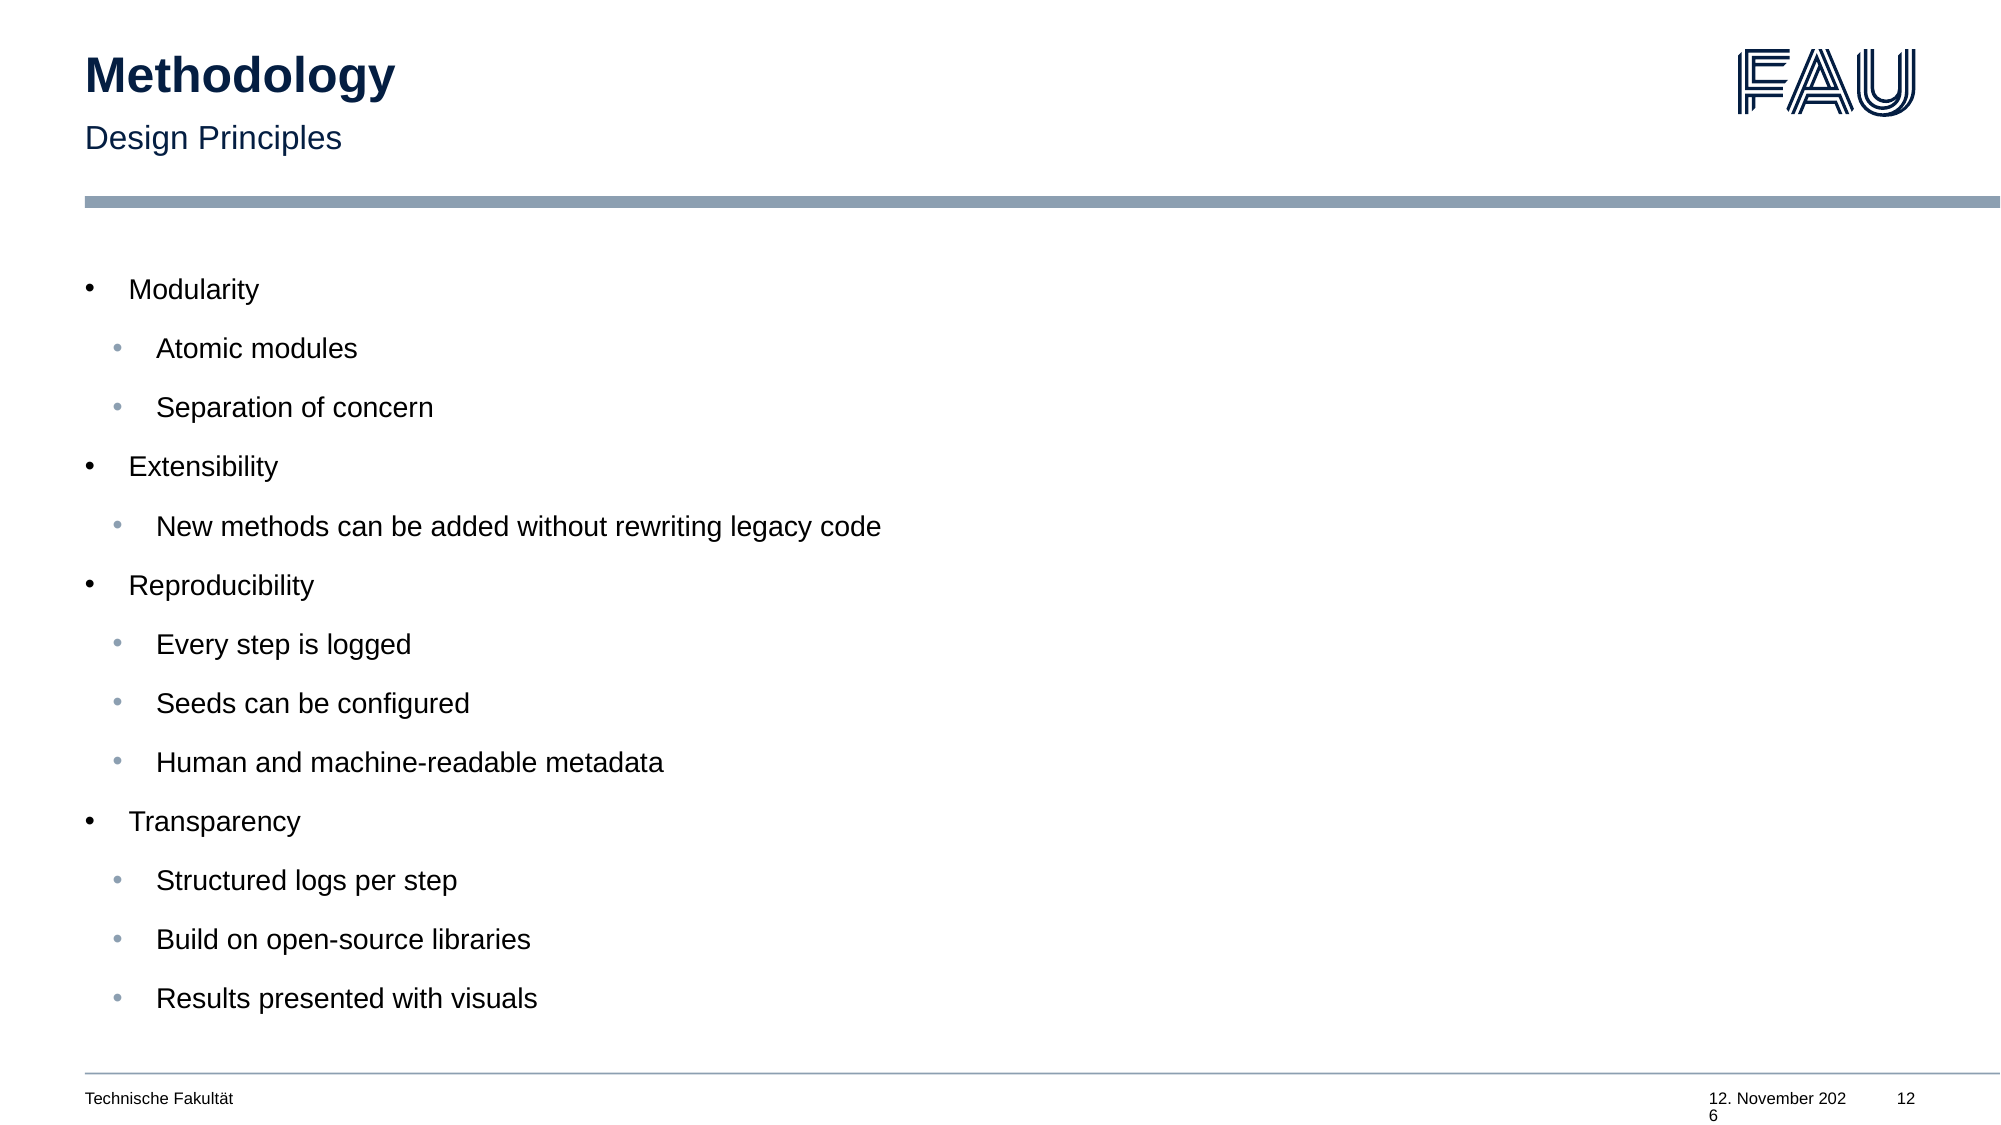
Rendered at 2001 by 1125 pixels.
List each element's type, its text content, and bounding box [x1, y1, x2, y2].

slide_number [1708, 1088, 1849, 1109]
footer Technische Fakultät [85, 1088, 983, 1109]
slide_number 12 [1883, 1088, 1916, 1109]
list Modularity Atomic modules Separation of concern Extensibility New methods can be added without rewriting legacy code Reproducibility Every step is logged Seeds can be configured Human and machine-readable metadata Transparency Structured logs per step Build on open-source libraries Results presented with visuals [85, 267, 1916, 1018]
title Methodology [85, 49, 1208, 104]
list Design Principles [85, 112, 1208, 154]
